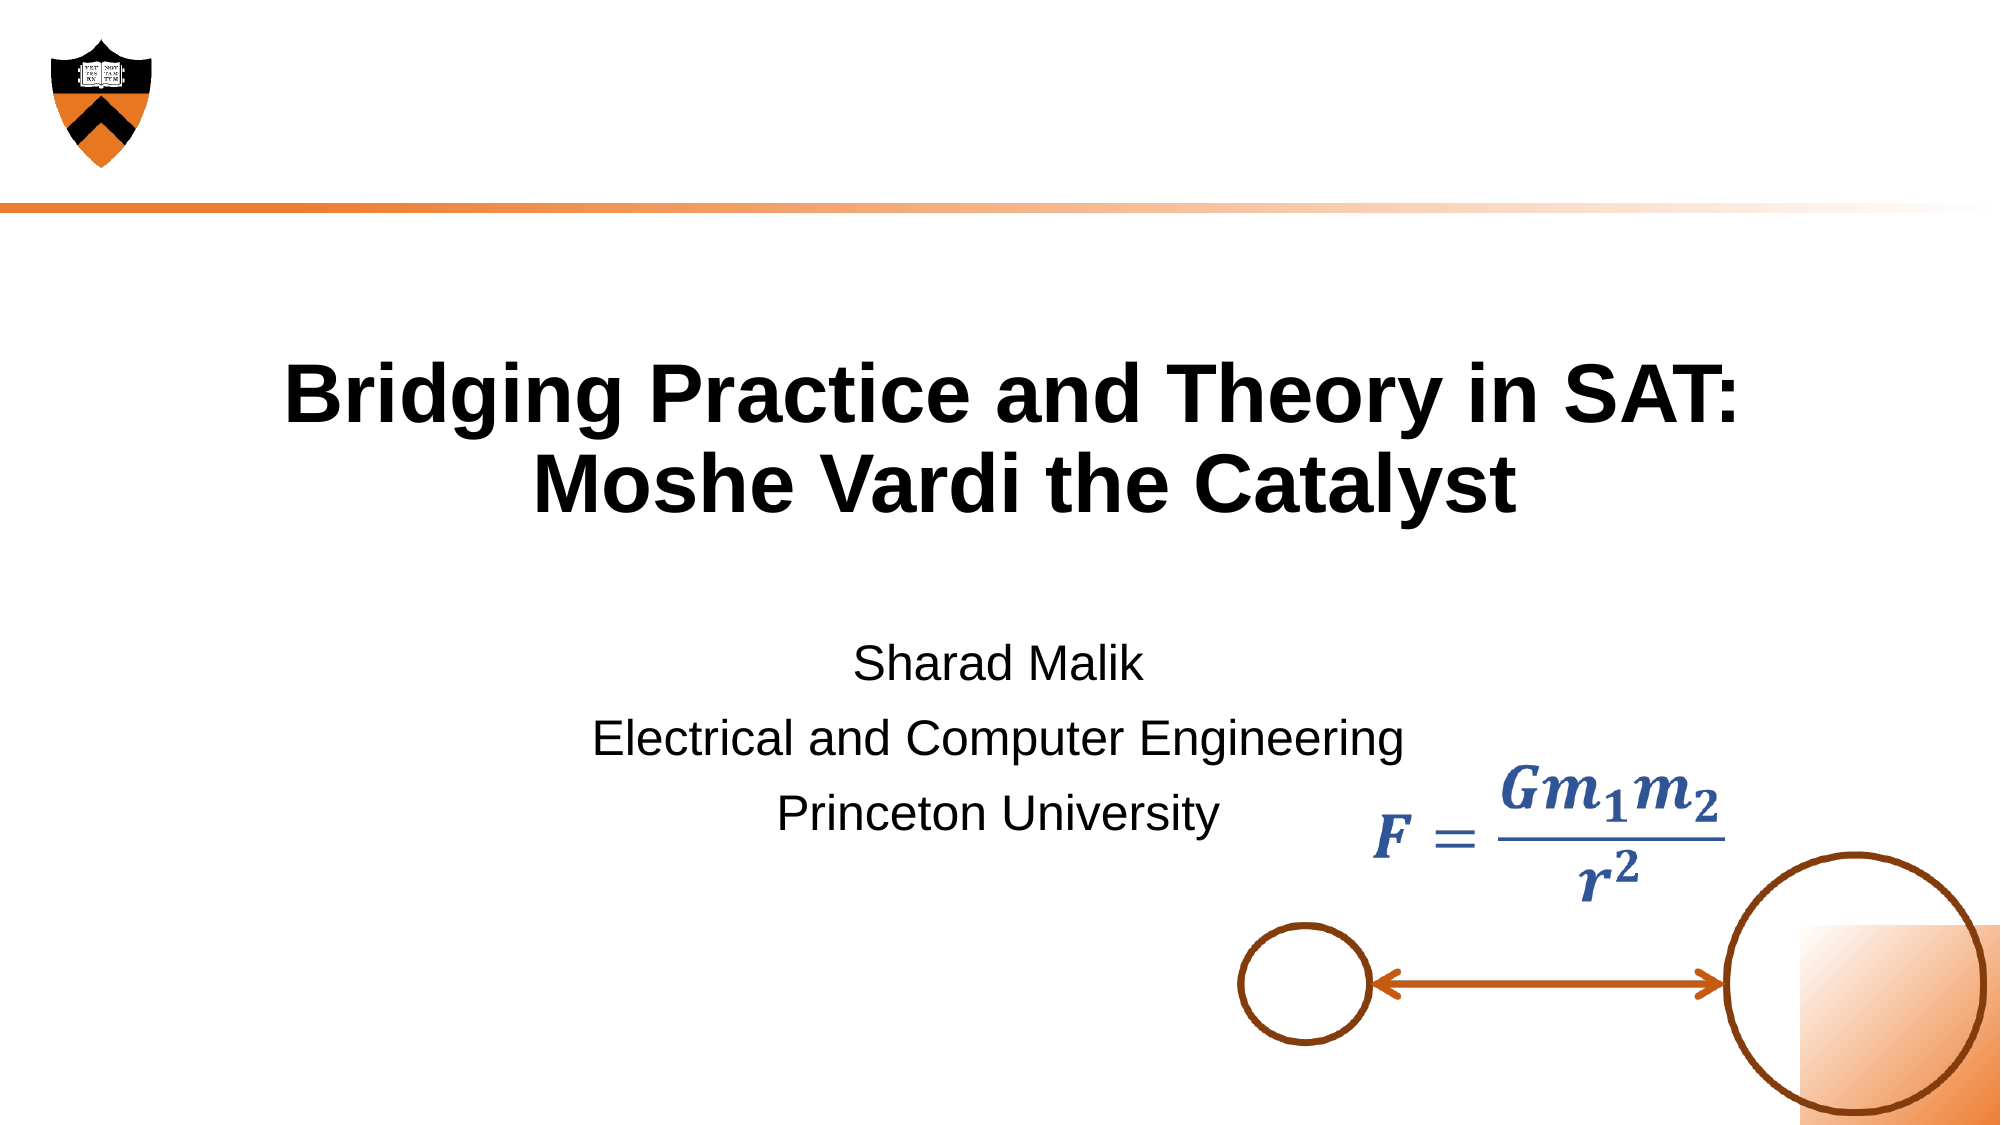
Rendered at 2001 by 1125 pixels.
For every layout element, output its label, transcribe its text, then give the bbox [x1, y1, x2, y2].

picture [1237, 755, 1987, 1116]
title Bridging Practice and Theory in SAT: Moshe Vardi the Catalyst [63, 260, 1987, 539]
picture [50, 39, 152, 168]
subtitle Sharad Malik Electrical and Computer Engineering Princeton University [500, 630, 1497, 973]
